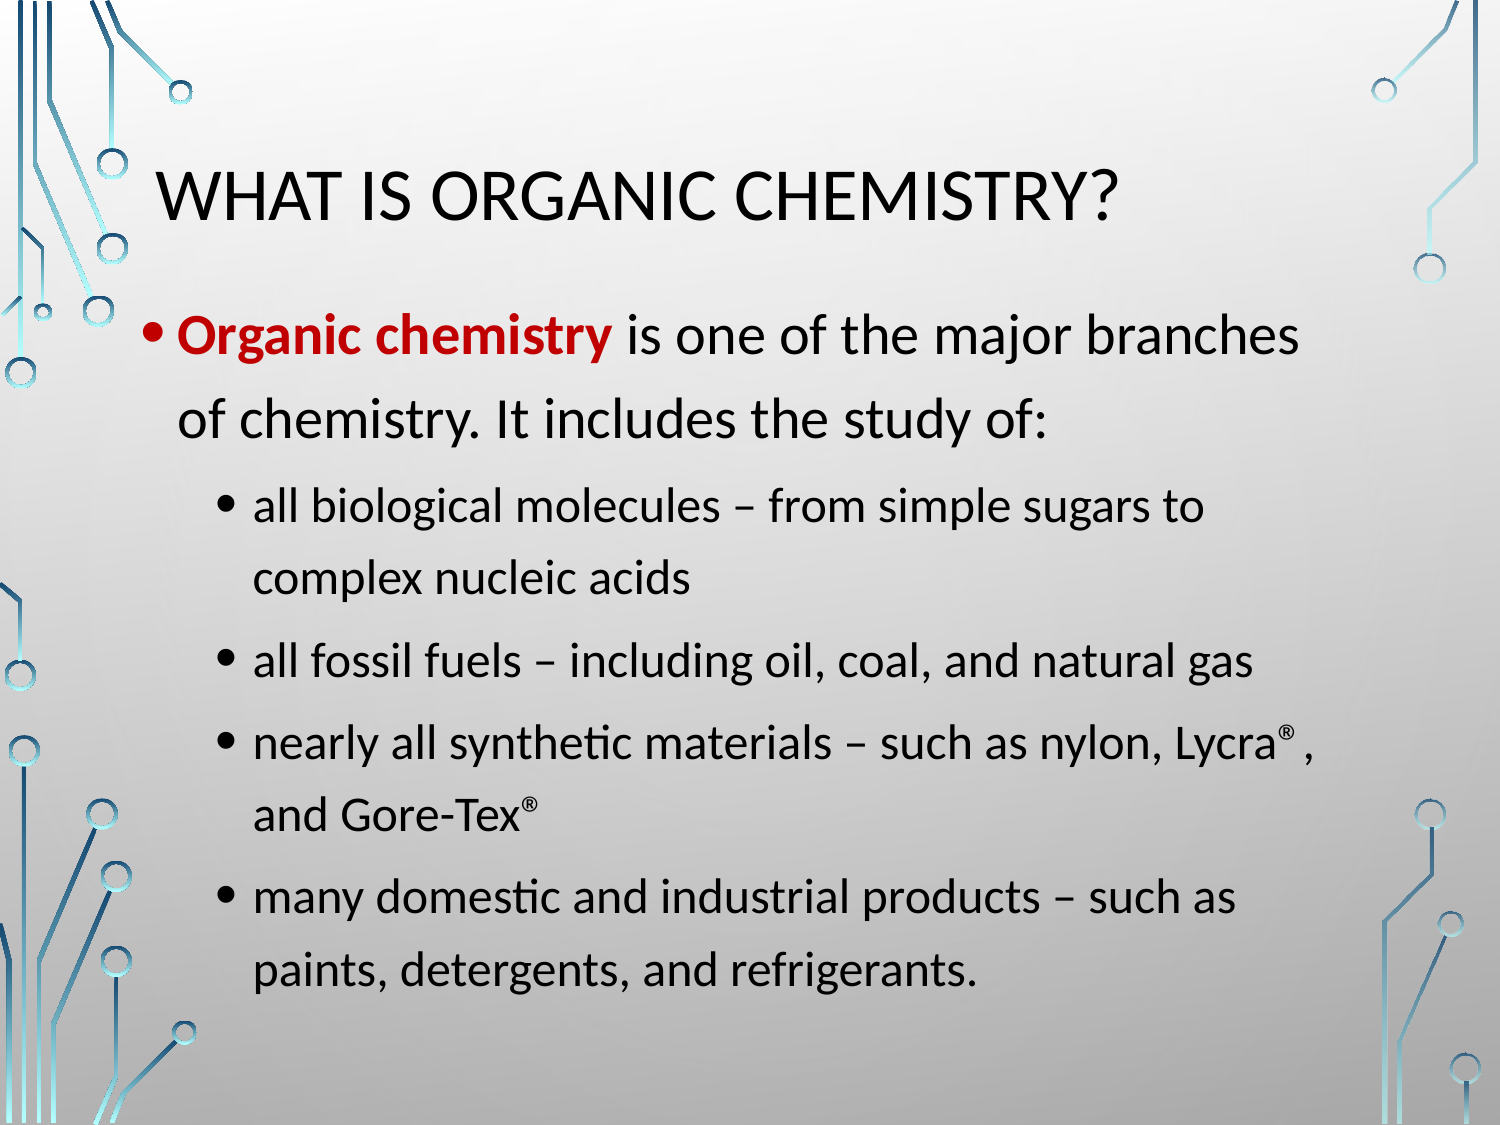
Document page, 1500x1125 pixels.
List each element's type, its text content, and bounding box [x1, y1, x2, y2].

list Organic chemistry is one of the major branches of chemistry. It includes the study of: all biological molecules – from simple sugars to complex nucleic acids all fossil fuels – including oil, coal, and natural gas nearly all synthetic materials – such as nylon, Lycra®, and Gore-Tex® many domestic and industrial products – such as paints, detergents, and refrigerants. [125, 275, 1360, 881]
title What is organic chemistry? [140, 75, 1360, 275]
